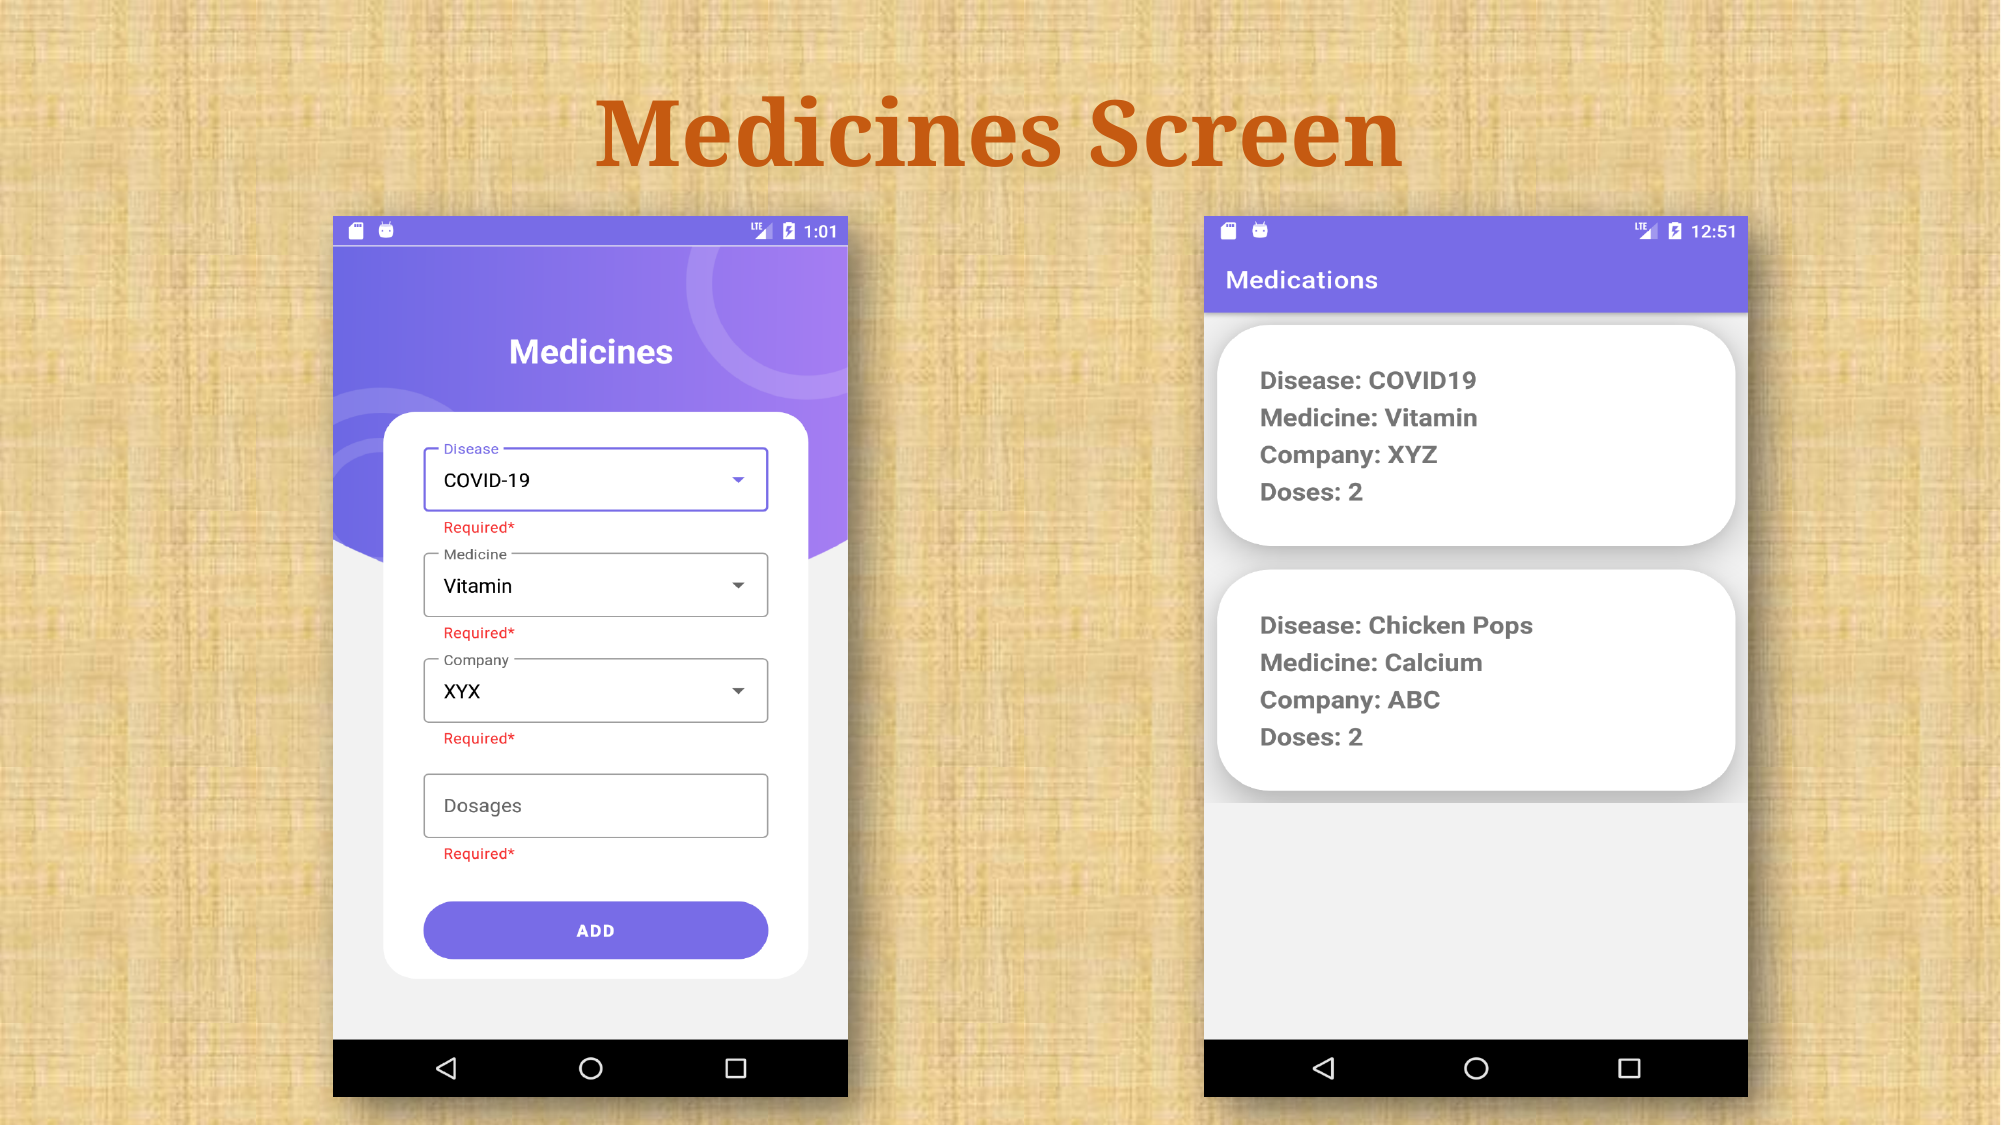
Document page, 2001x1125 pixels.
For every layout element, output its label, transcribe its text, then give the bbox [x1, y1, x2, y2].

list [1204, 216, 1748, 1097]
picture [0, 0, 2001, 1125]
title Medicines Screen [137, 28, 1863, 246]
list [333, 216, 848, 1097]
